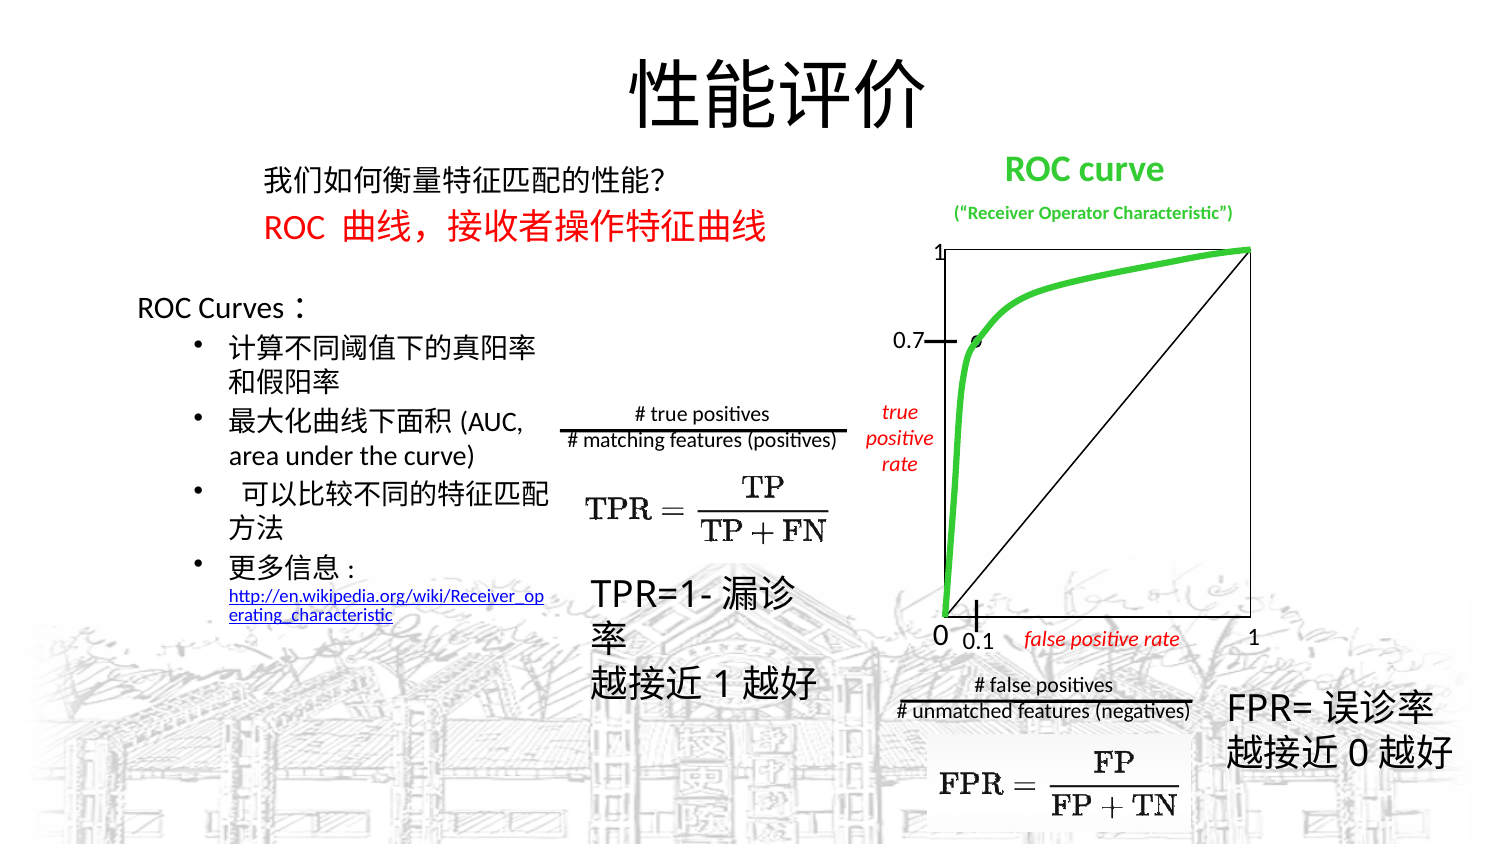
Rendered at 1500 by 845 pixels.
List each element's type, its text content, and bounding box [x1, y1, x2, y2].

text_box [531, 144, 1427, 742]
picture [0, 524, 1500, 844]
picture [572, 463, 839, 563]
text_box 我们如何衡量特征匹配的性能？ ROC 曲线，接收者操作特征曲线 [249, 154, 526, 292]
text_box 性能评价 [566, 40, 989, 142]
text_box ROC Curves： 计算不同阈值下的真阳率和假阳率 最大化曲线下面积(AUC, area under the curve) 可以比较不同的特征匹配方法 更多信息: http://en.wikipedia.org/wiki/Receiver_operating_characteristic [122, 280, 526, 522]
